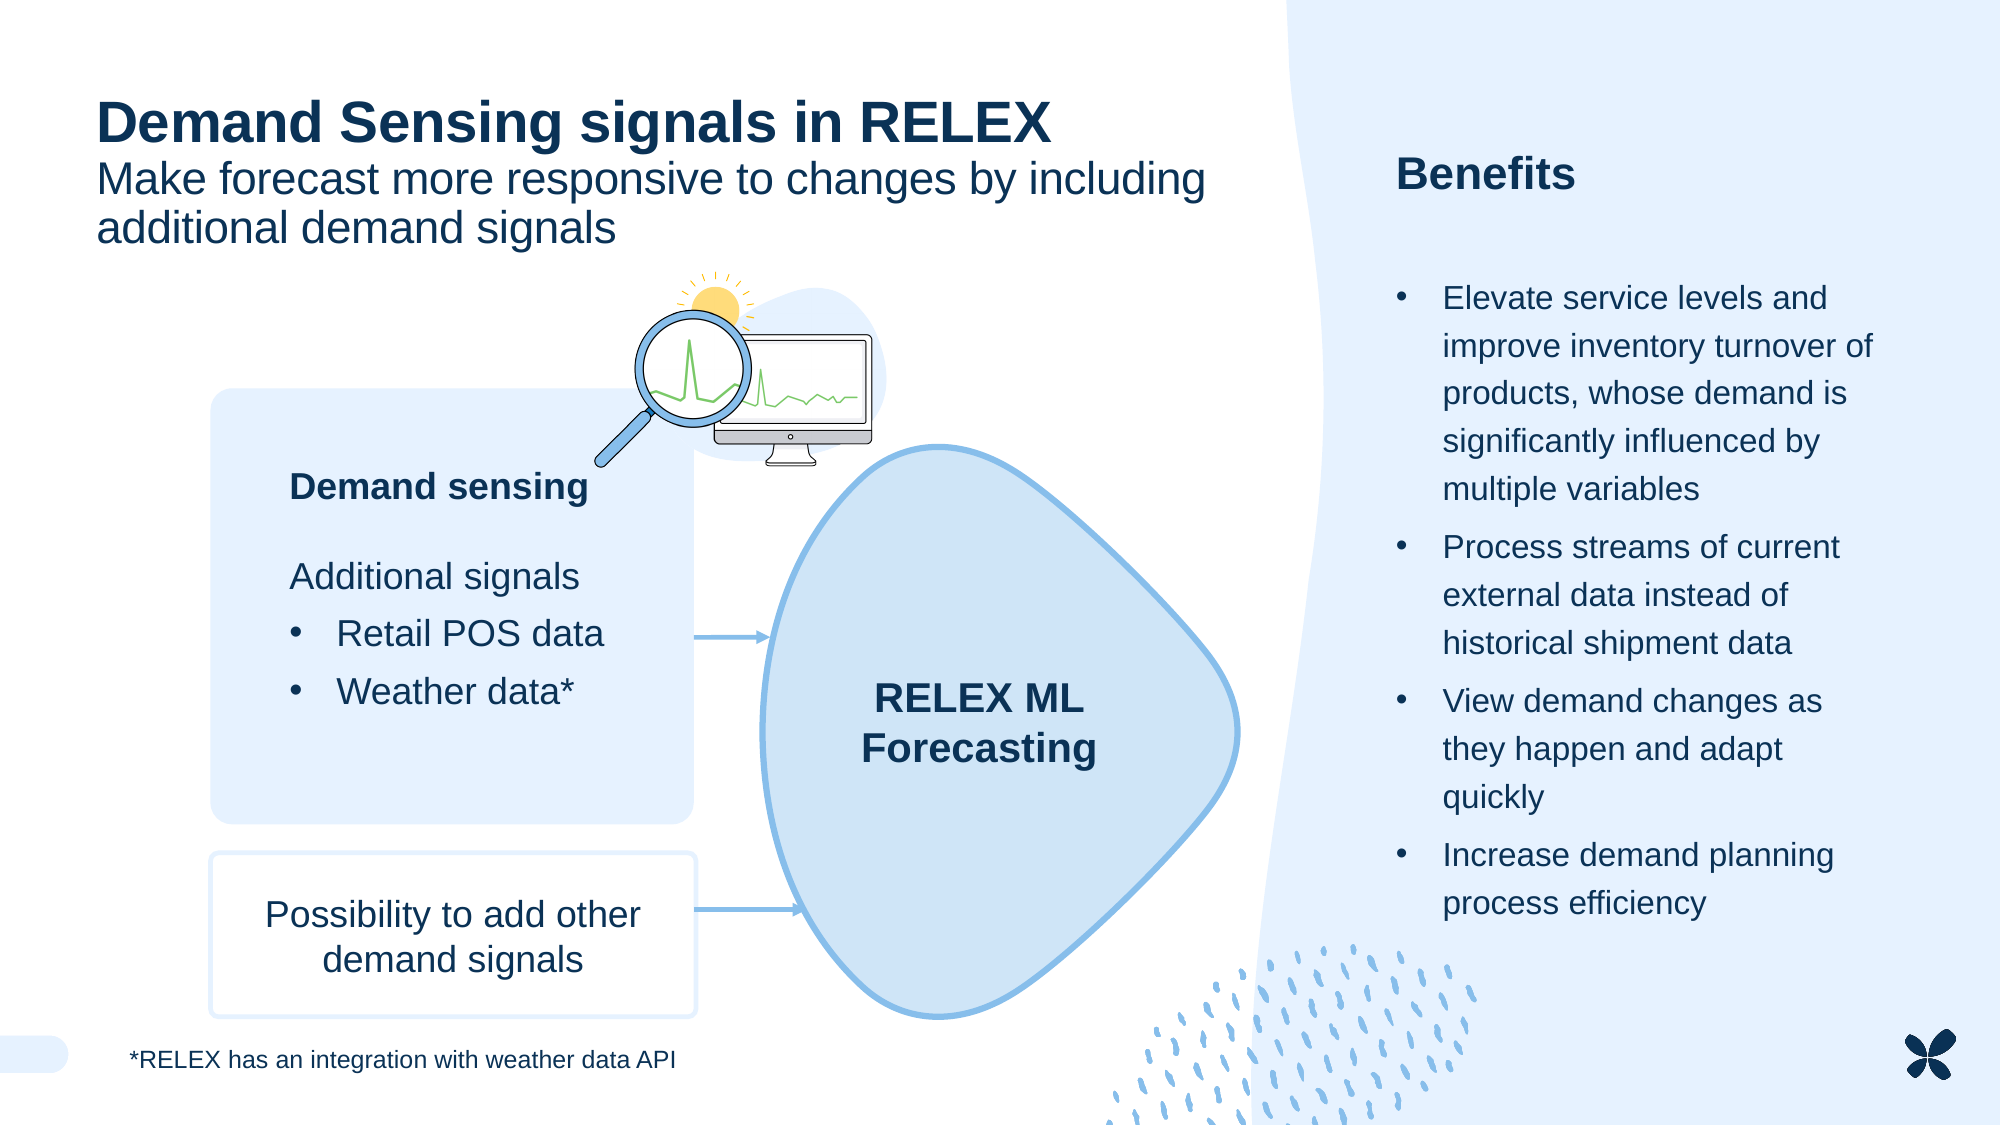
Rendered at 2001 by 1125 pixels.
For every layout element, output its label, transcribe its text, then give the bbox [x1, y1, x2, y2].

text_box [209, 387, 695, 826]
list Elevate service levels and improve inventory turnover of products, whose demand is significantly influenced by multiple variables Process streams of current external data instead of historical shipment data View demand changes as they happen and adapt quickly Increase demand planning process efficiency [1395, 260, 1896, 978]
title Demand Sensing signals in RELEX Make forecast more responsive to changes by including additional demand signals [96, 91, 1231, 239]
text_box Possibility to add other demand signals [209, 851, 698, 1018]
text_box Demand sensing Additional signals Retail POS data Weather data* [274, 454, 643, 719]
picture [520, 257, 1005, 482]
text_box [762, 465, 1238, 1017]
list Benefits [1395, 91, 1896, 239]
text_box RELEX ML Forecasting [792, 663, 1167, 829]
picture [1905, 1029, 1956, 1080]
text_box *RELEX has an integration with weather data API [114, 1035, 693, 1081]
